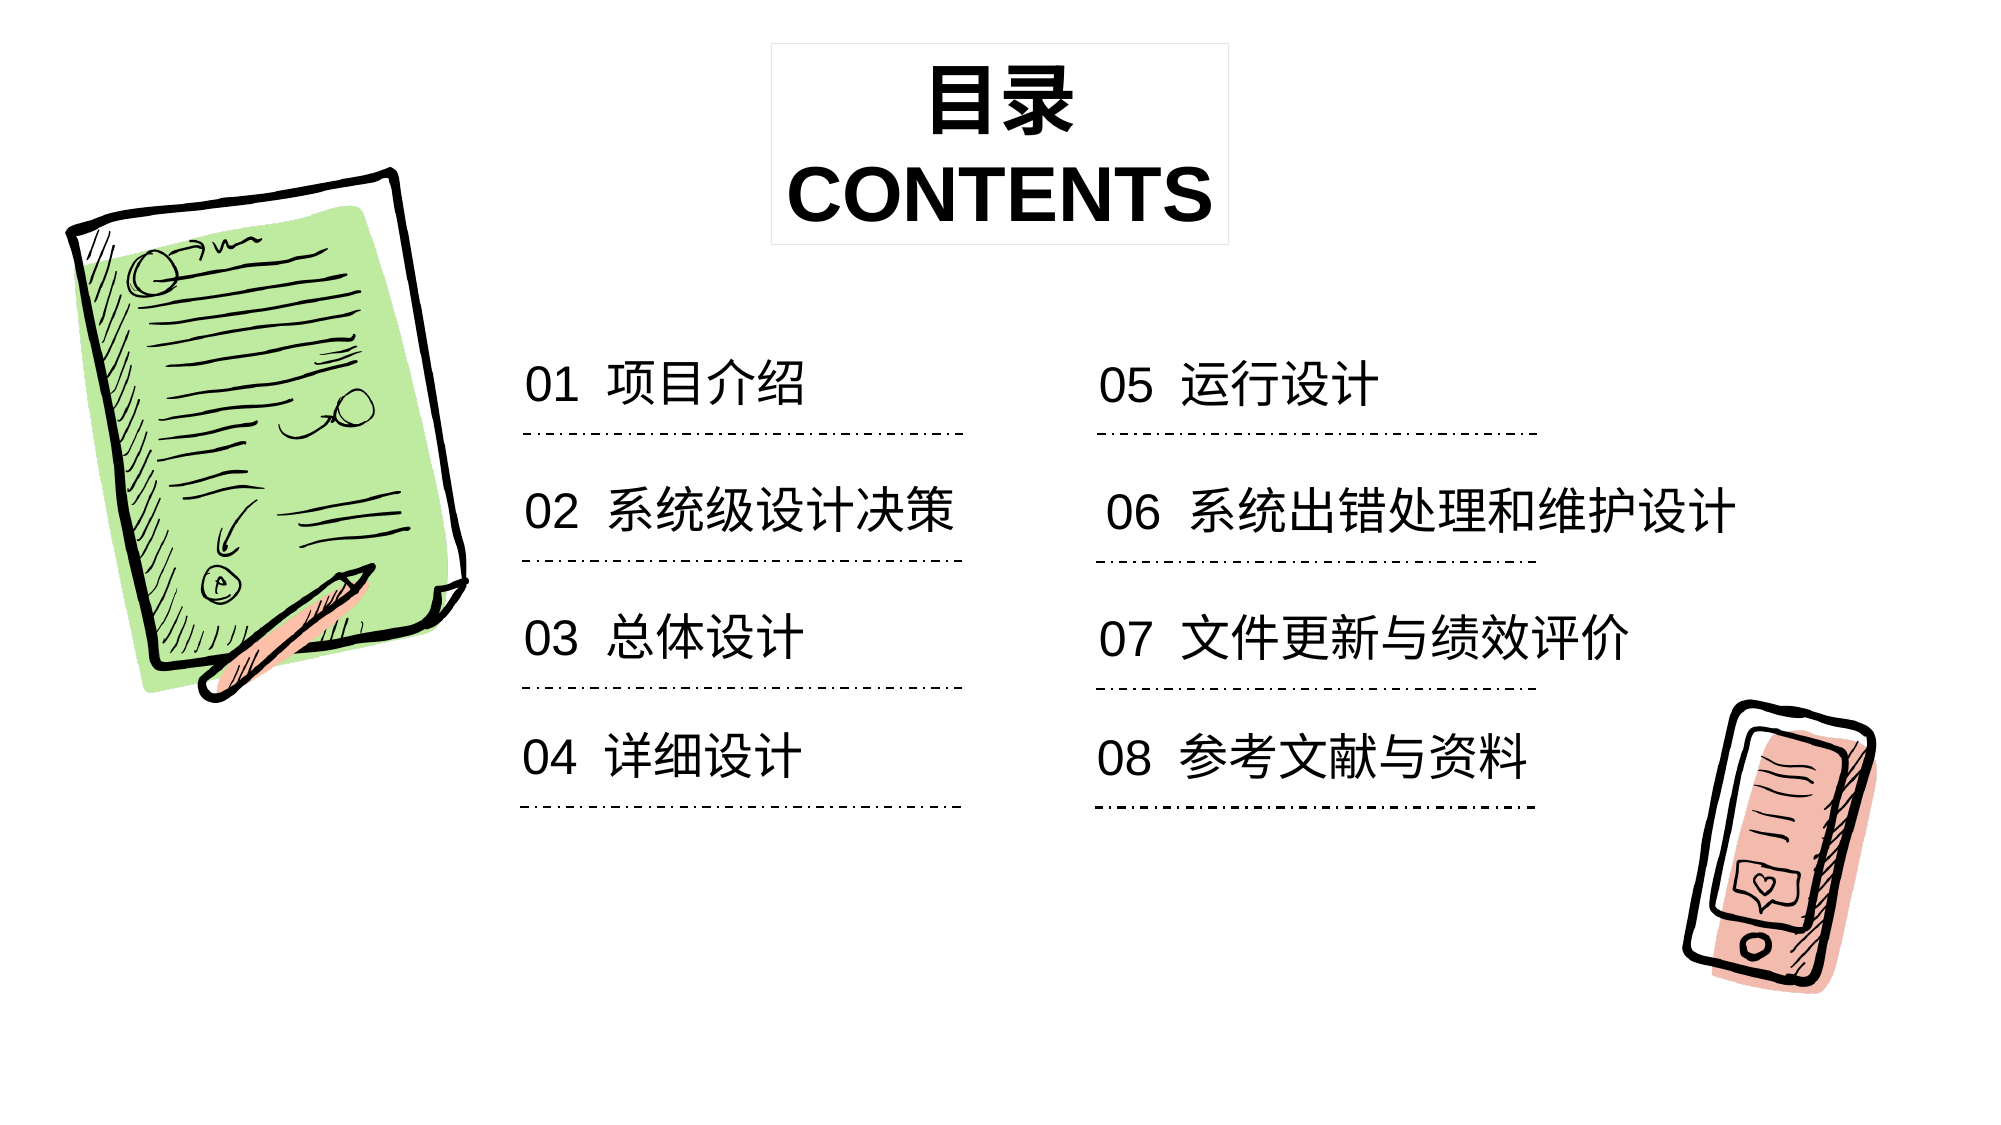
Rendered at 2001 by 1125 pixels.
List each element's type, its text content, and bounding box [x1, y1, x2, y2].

picture [1681, 699, 1877, 994]
text_box 目录 CONTENTS [771, 43, 1229, 245]
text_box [513, 471, 968, 562]
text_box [1087, 598, 1643, 689]
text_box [1085, 717, 1540, 808]
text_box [513, 598, 965, 689]
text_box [511, 717, 964, 808]
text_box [1088, 344, 1541, 435]
picture [65, 167, 469, 703]
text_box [1087, 471, 1756, 562]
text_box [514, 344, 966, 434]
